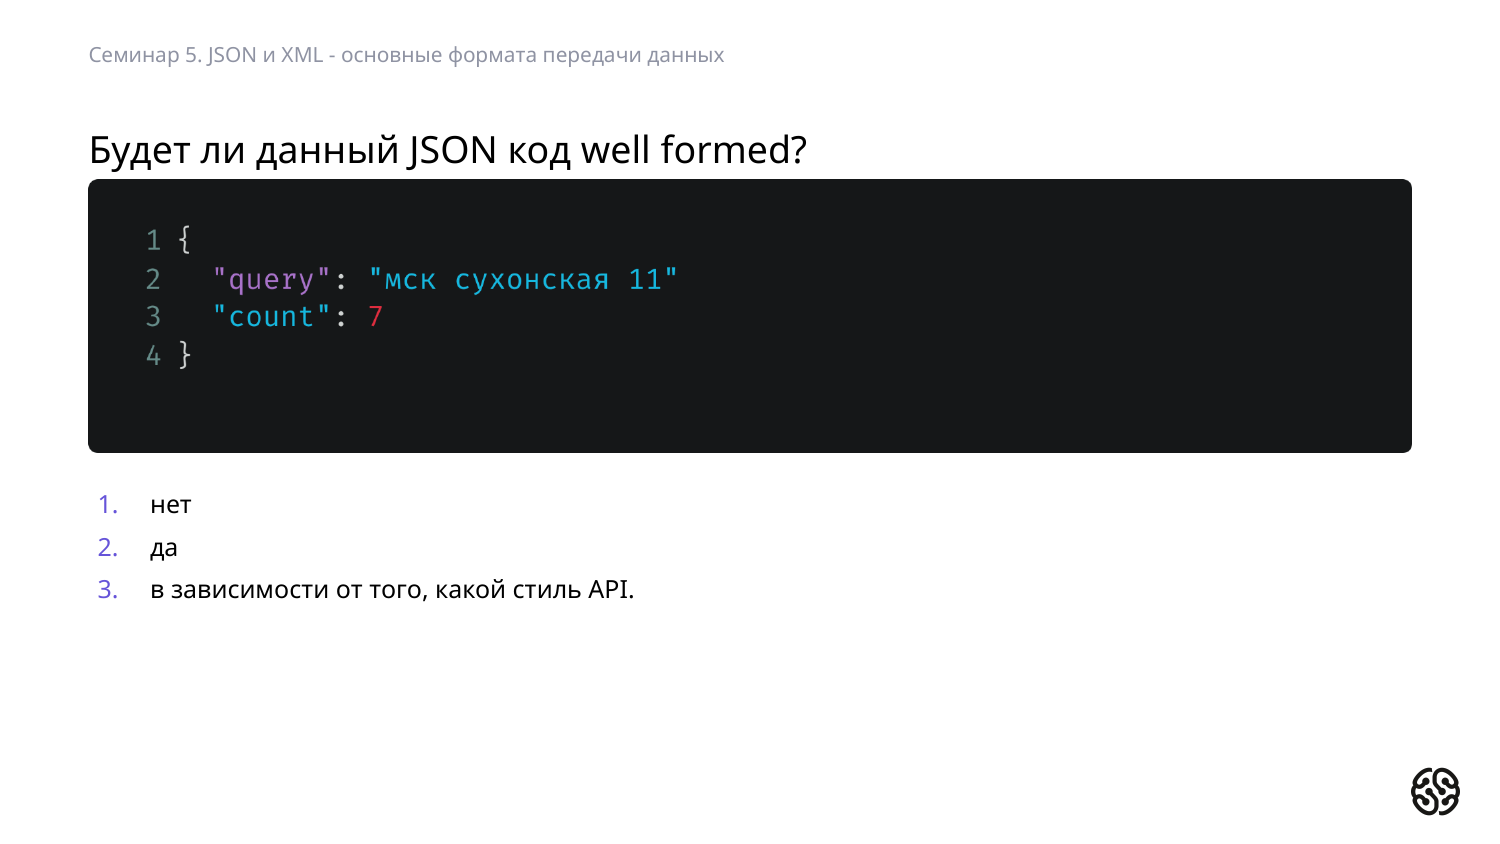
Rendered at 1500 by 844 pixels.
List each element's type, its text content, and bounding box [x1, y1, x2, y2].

picture [1411, 767, 1460, 816]
title Будет ли данный JSON код well formed? [88, 118, 1412, 178]
picture [88, 179, 1412, 453]
subtitle Семинар 5. JSON и XML - основные формата передачи данных [88, 24, 1412, 84]
subtitle нет да в зависимости от того, какой стиль API. [88, 484, 1412, 739]
